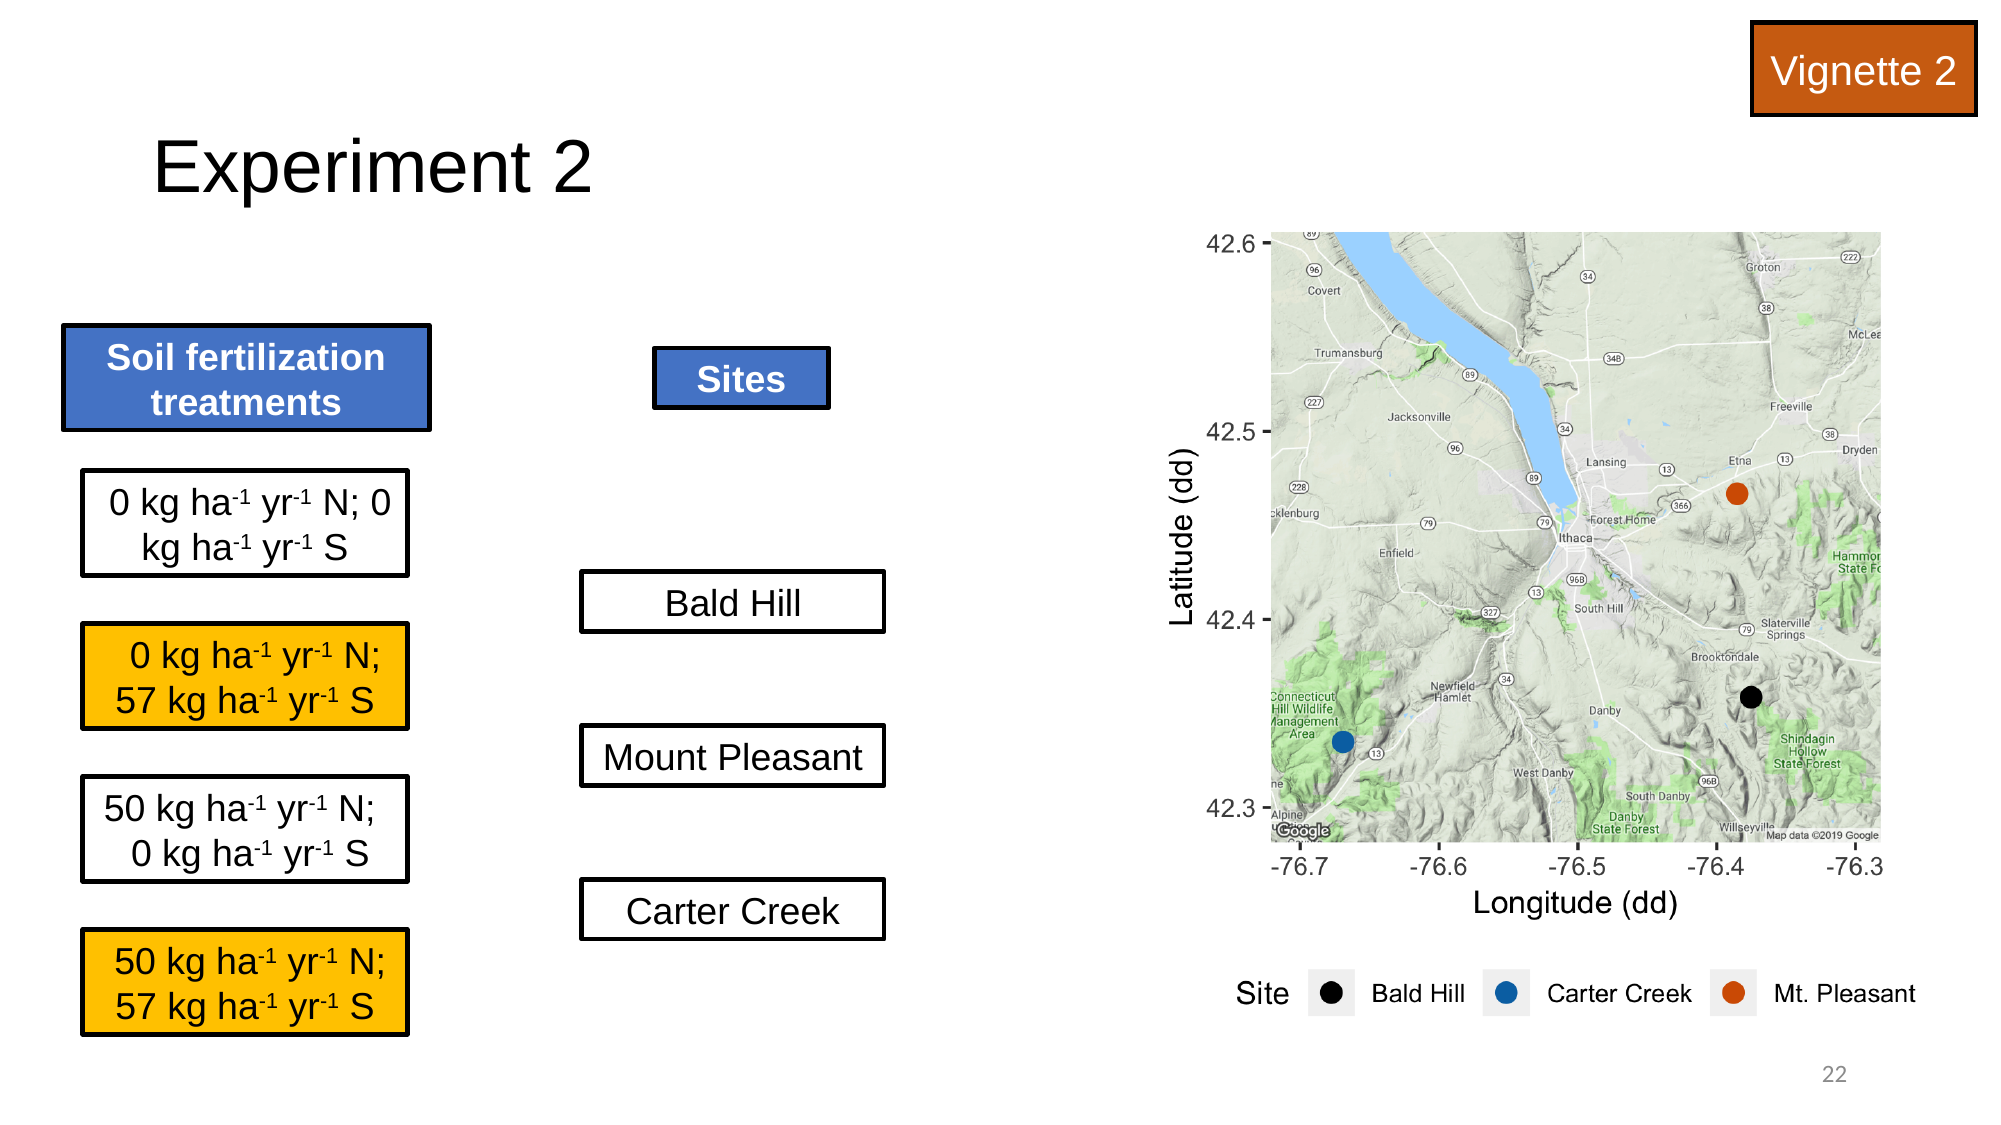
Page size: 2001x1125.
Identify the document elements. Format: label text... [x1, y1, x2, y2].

text_box Soil fertilization treatments [63, 325, 430, 431]
text_box 50 kg ha-1 yr-1 N; 57 kg ha-1 yr-1 S [82, 929, 408, 1035]
text_box 0 kg ha-1 yr-1 N; 57 kg ha-1 yr-1 S [82, 623, 408, 729]
text_box Vignette 2 [1751, 21, 1977, 116]
text_box Sites [654, 348, 829, 408]
picture [1150, 216, 1927, 1049]
title Experiment 2 [137, 59, 1863, 278]
text_box 50 kg ha-1 yr-1 N; 0 kg ha-1 yr-1 S [82, 776, 408, 882]
text_box 0 kg ha-1 yr-1 N; 0 kg ha-1 yr-1 S [82, 470, 408, 576]
text_box Bald Hill [581, 571, 885, 632]
text_box Mount Pleasant [581, 725, 885, 786]
slide_number 22 [1412, 1049, 1863, 1103]
text_box Carter Creek [581, 879, 885, 940]
